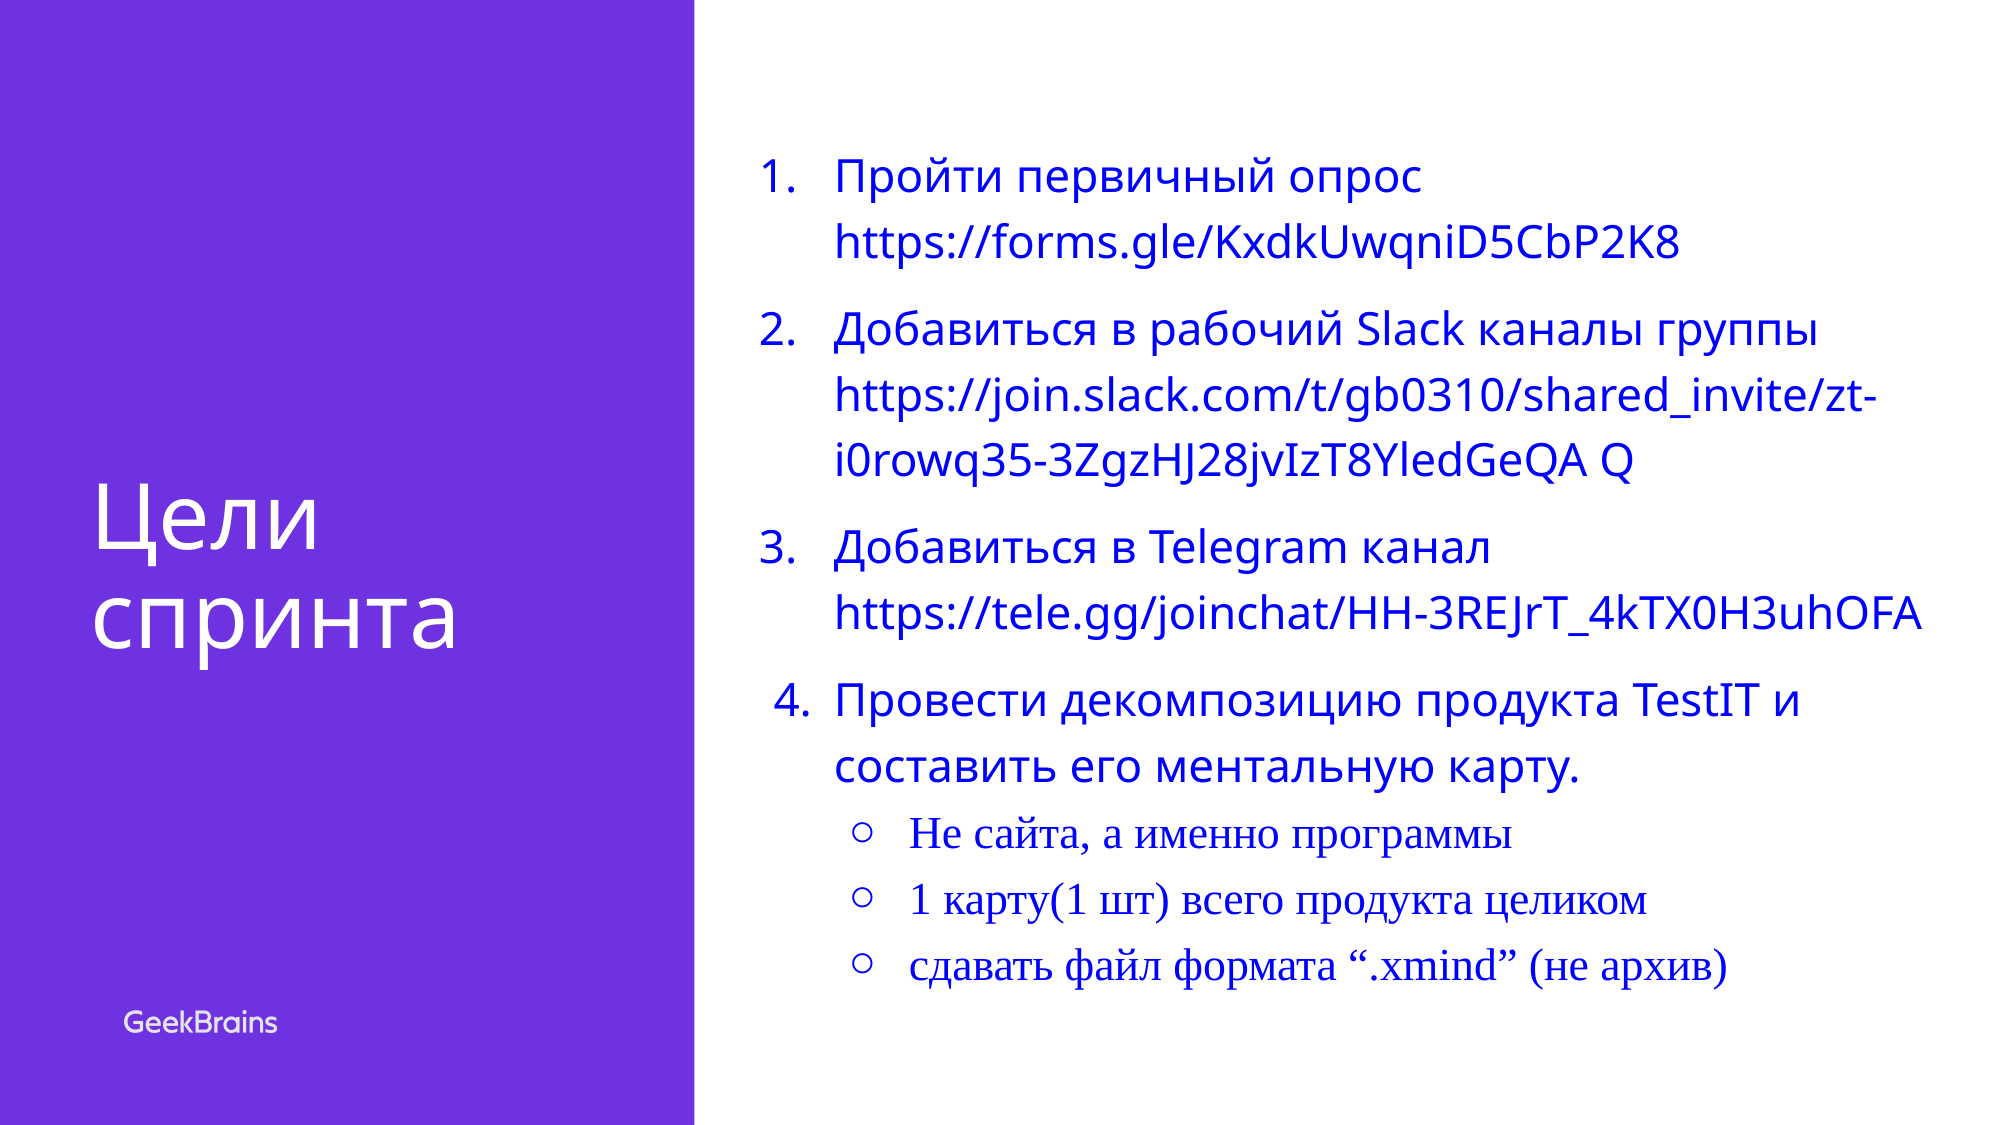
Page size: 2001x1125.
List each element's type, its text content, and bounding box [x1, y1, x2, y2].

picture [124, 1010, 277, 1033]
title Цели спринта [75, 449, 651, 676]
list Пройти первичный опрос https://forms.gle/KxdkUwqniD5CbP2K8 Добавиться в рабочий Slack каналы группы https://join.slack.com/t/gb0310/shared_invite/zt-i0rowq35-3ZgzHJ28jvIzT8YledGeQA Q Добавиться в Telegram канал https://tele.gg/joinchat/HH-3REJrT_4kTX0H3uhOFA Провести декомпозицию продукта TestIT и составить его ментальную карту. Не сайта, а именно программы 1 карту(1 шт) всего продукта целиком сдавать файл формата “.xmind” (не архив) [743, 118, 1970, 1007]
